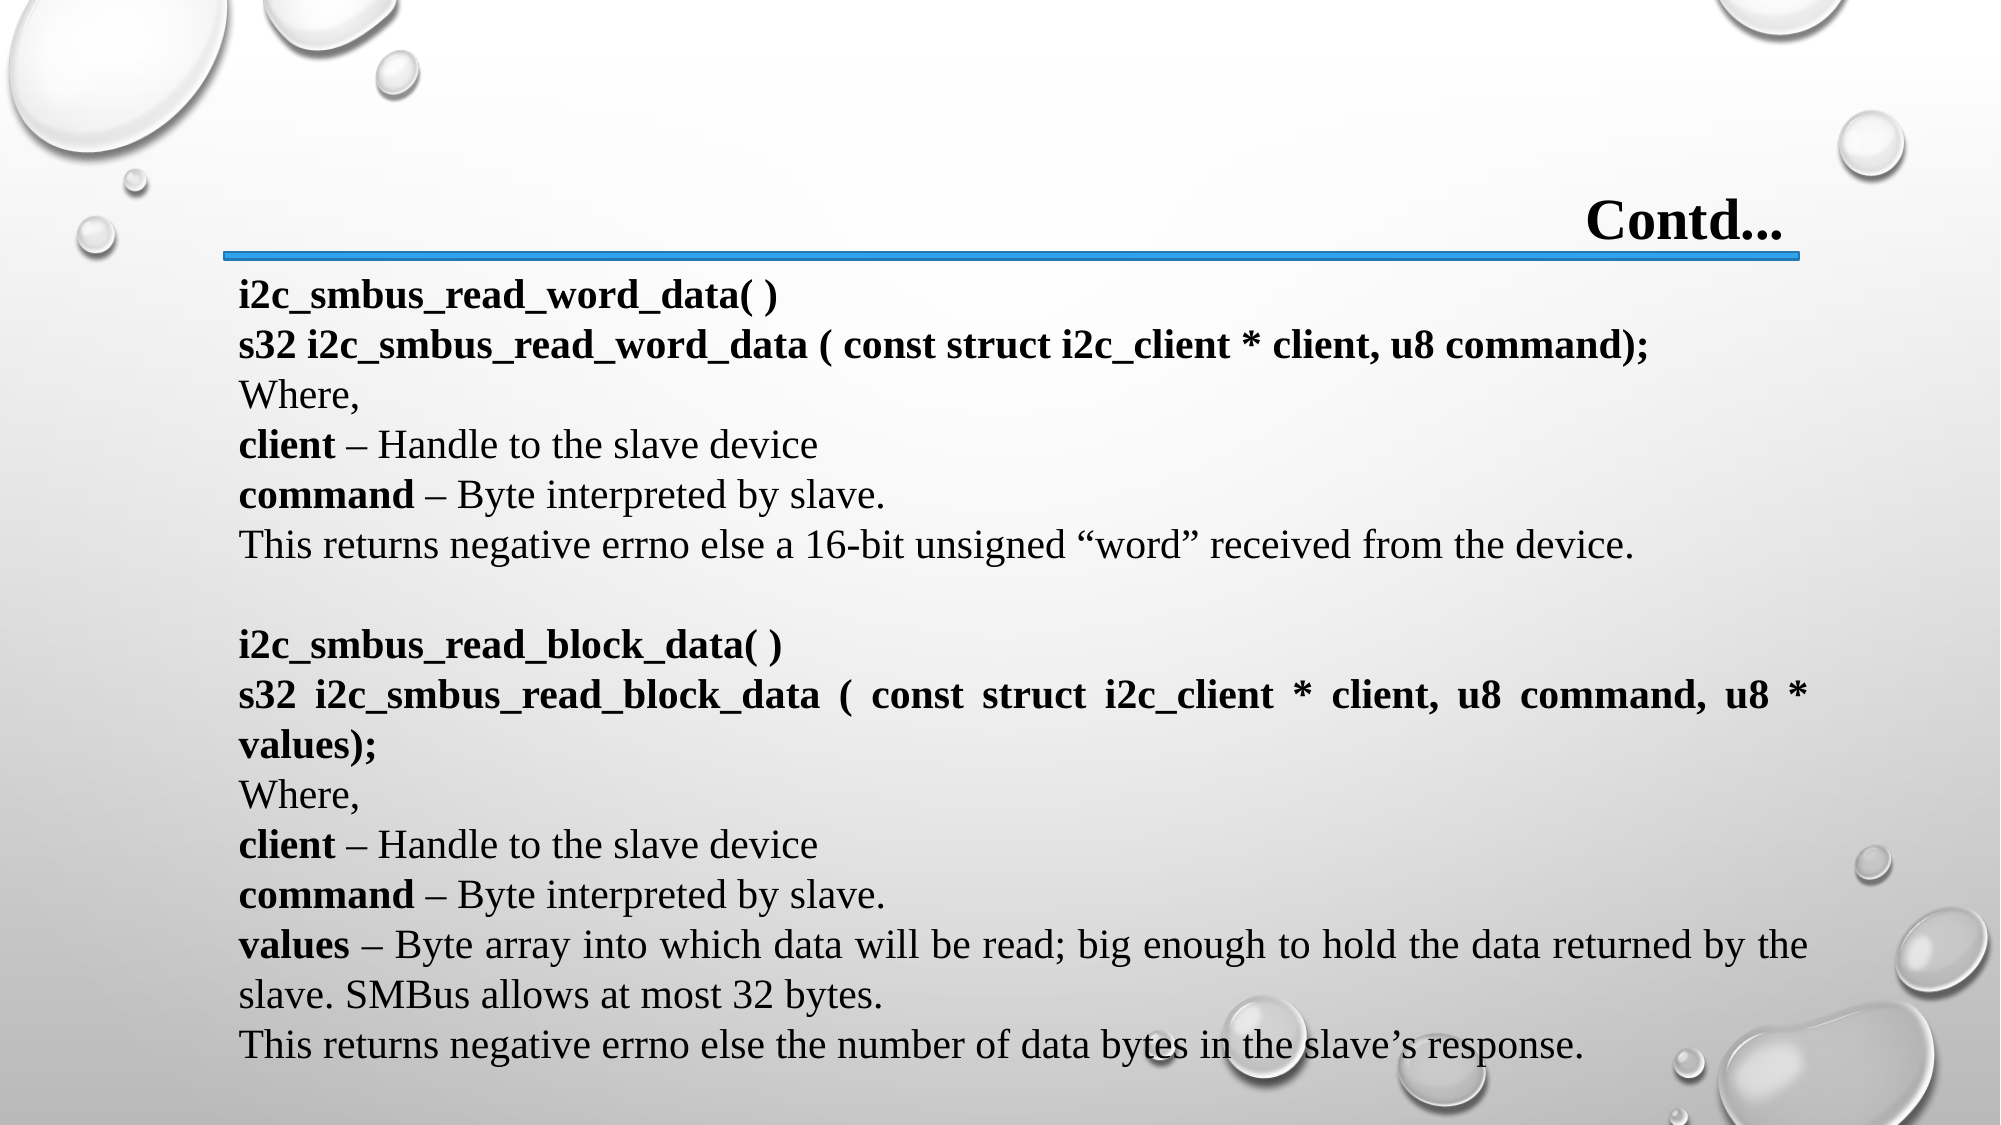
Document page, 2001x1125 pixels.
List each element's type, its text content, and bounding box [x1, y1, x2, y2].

text_box i2c_smbus_read_word_data( ) s32 i2c_smbus_read_word_data ( const struct i2c_client * client, u8 command); Where, client – Handle to the slave device command – Byte interpreted by slave. This returns negative errno else a 16-bit unsigned “word” received from the device. i2c_smbus_read_block_data( ) s32 i2c_smbus_read_block_data ( const struct i2c_client * client, u8 command, u8 * values); Where, client – Handle to the slave device command – Byte interpreted by slave. values – Byte array into which data will be read; big enough to hold the data returned by the slave. SMBus allows at most 32 bytes. This returns negative errno else the number of data bytes in the slave’s response. [223, 259, 1825, 1075]
picture [0, 0, 2000, 1125]
text_box Contd... [223, 173, 1800, 259]
